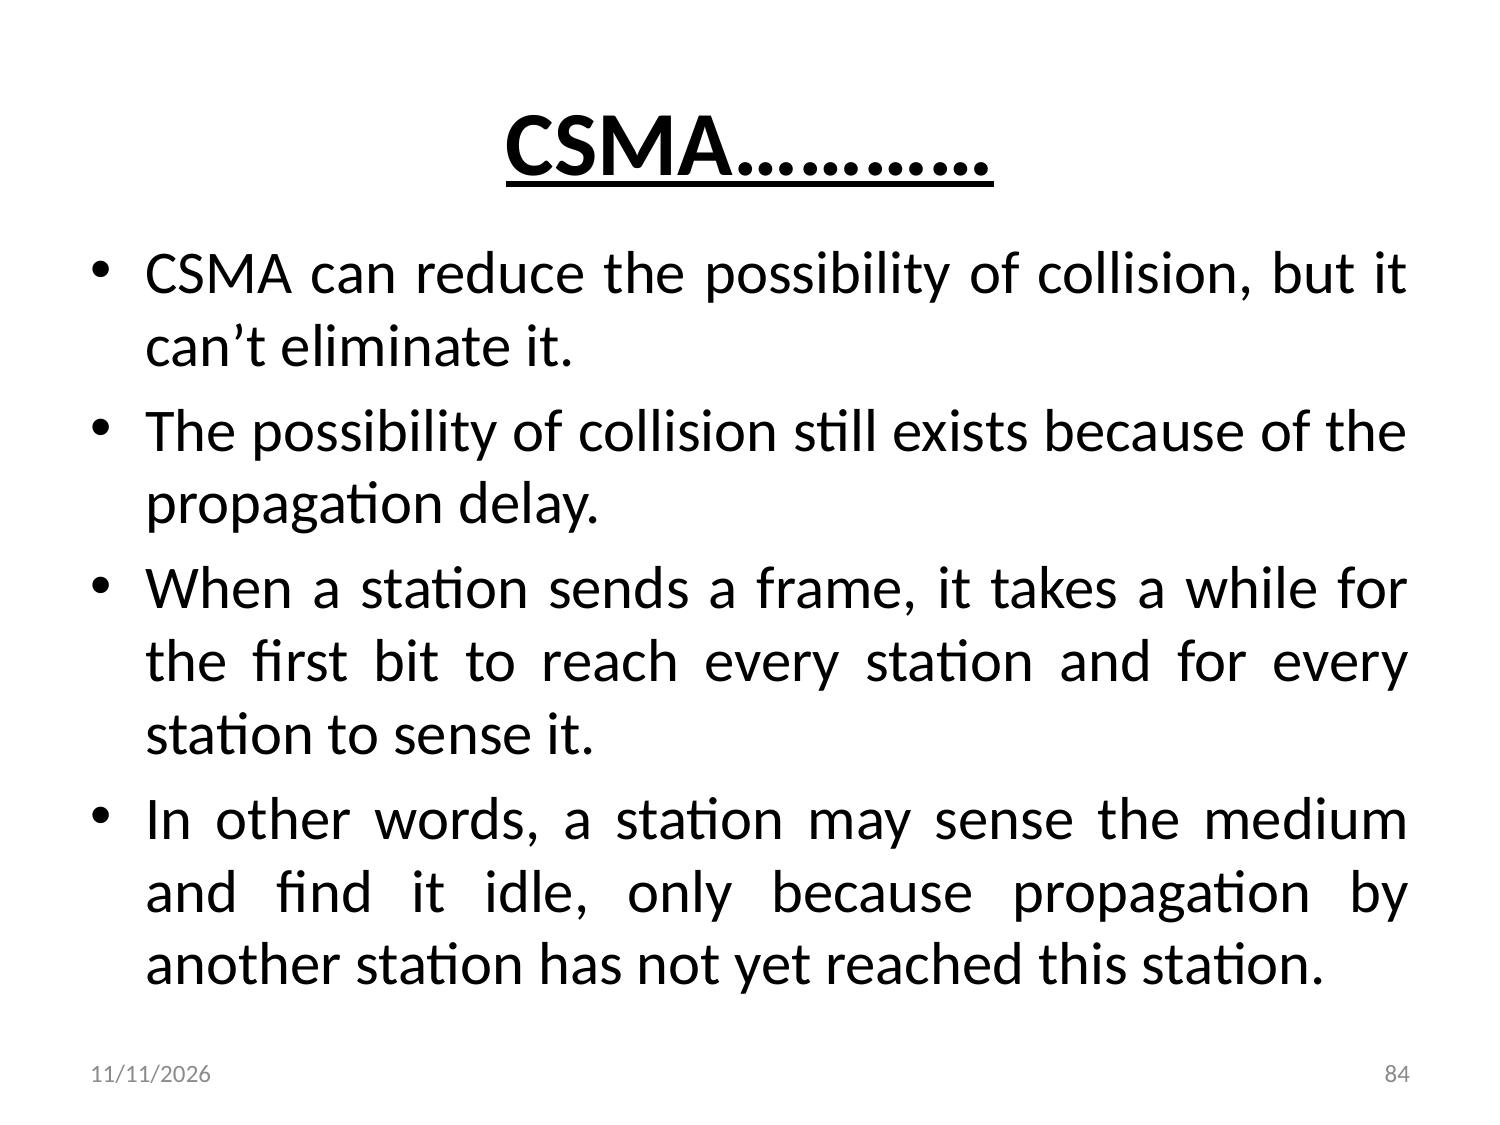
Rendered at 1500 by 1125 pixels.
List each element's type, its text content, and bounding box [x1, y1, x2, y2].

title CSMA………… [75, 45, 1425, 224]
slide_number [75, 1042, 425, 1103]
list CSMA can reduce the possibility of collision, but it can’t eliminate it. The possibility of collision still exists because of the propagation delay. When a station sends a frame, it takes a while for the first bit to reach every station and for every station to sense it. In other words, a station may sense the medium and find it idle, only because propagation by another station has not yet reached this station. [75, 224, 1425, 1005]
slide_number 84 [1074, 1042, 1425, 1103]
